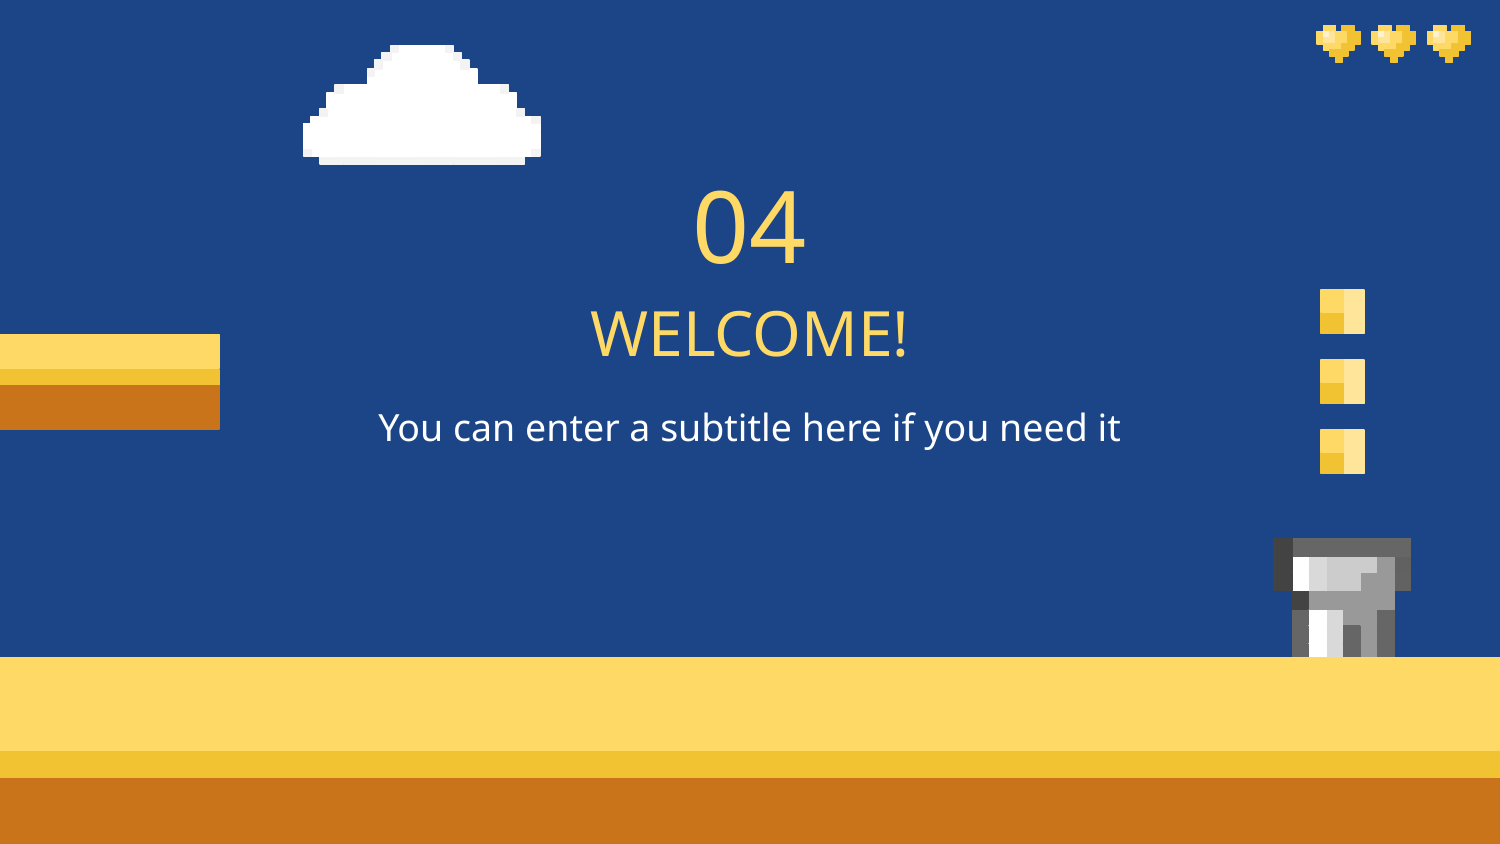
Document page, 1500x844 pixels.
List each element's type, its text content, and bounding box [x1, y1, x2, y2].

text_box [1427, 25, 1471, 63]
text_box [1320, 289, 1365, 334]
subtitle You can enter a subtitle here if you need it [287, 388, 1213, 519]
title WELCOME! [218, 299, 1282, 401]
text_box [1320, 429, 1365, 474]
title 04 [51, 181, 1449, 299]
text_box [1371, 25, 1416, 63]
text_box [1320, 359, 1365, 404]
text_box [1316, 25, 1361, 63]
